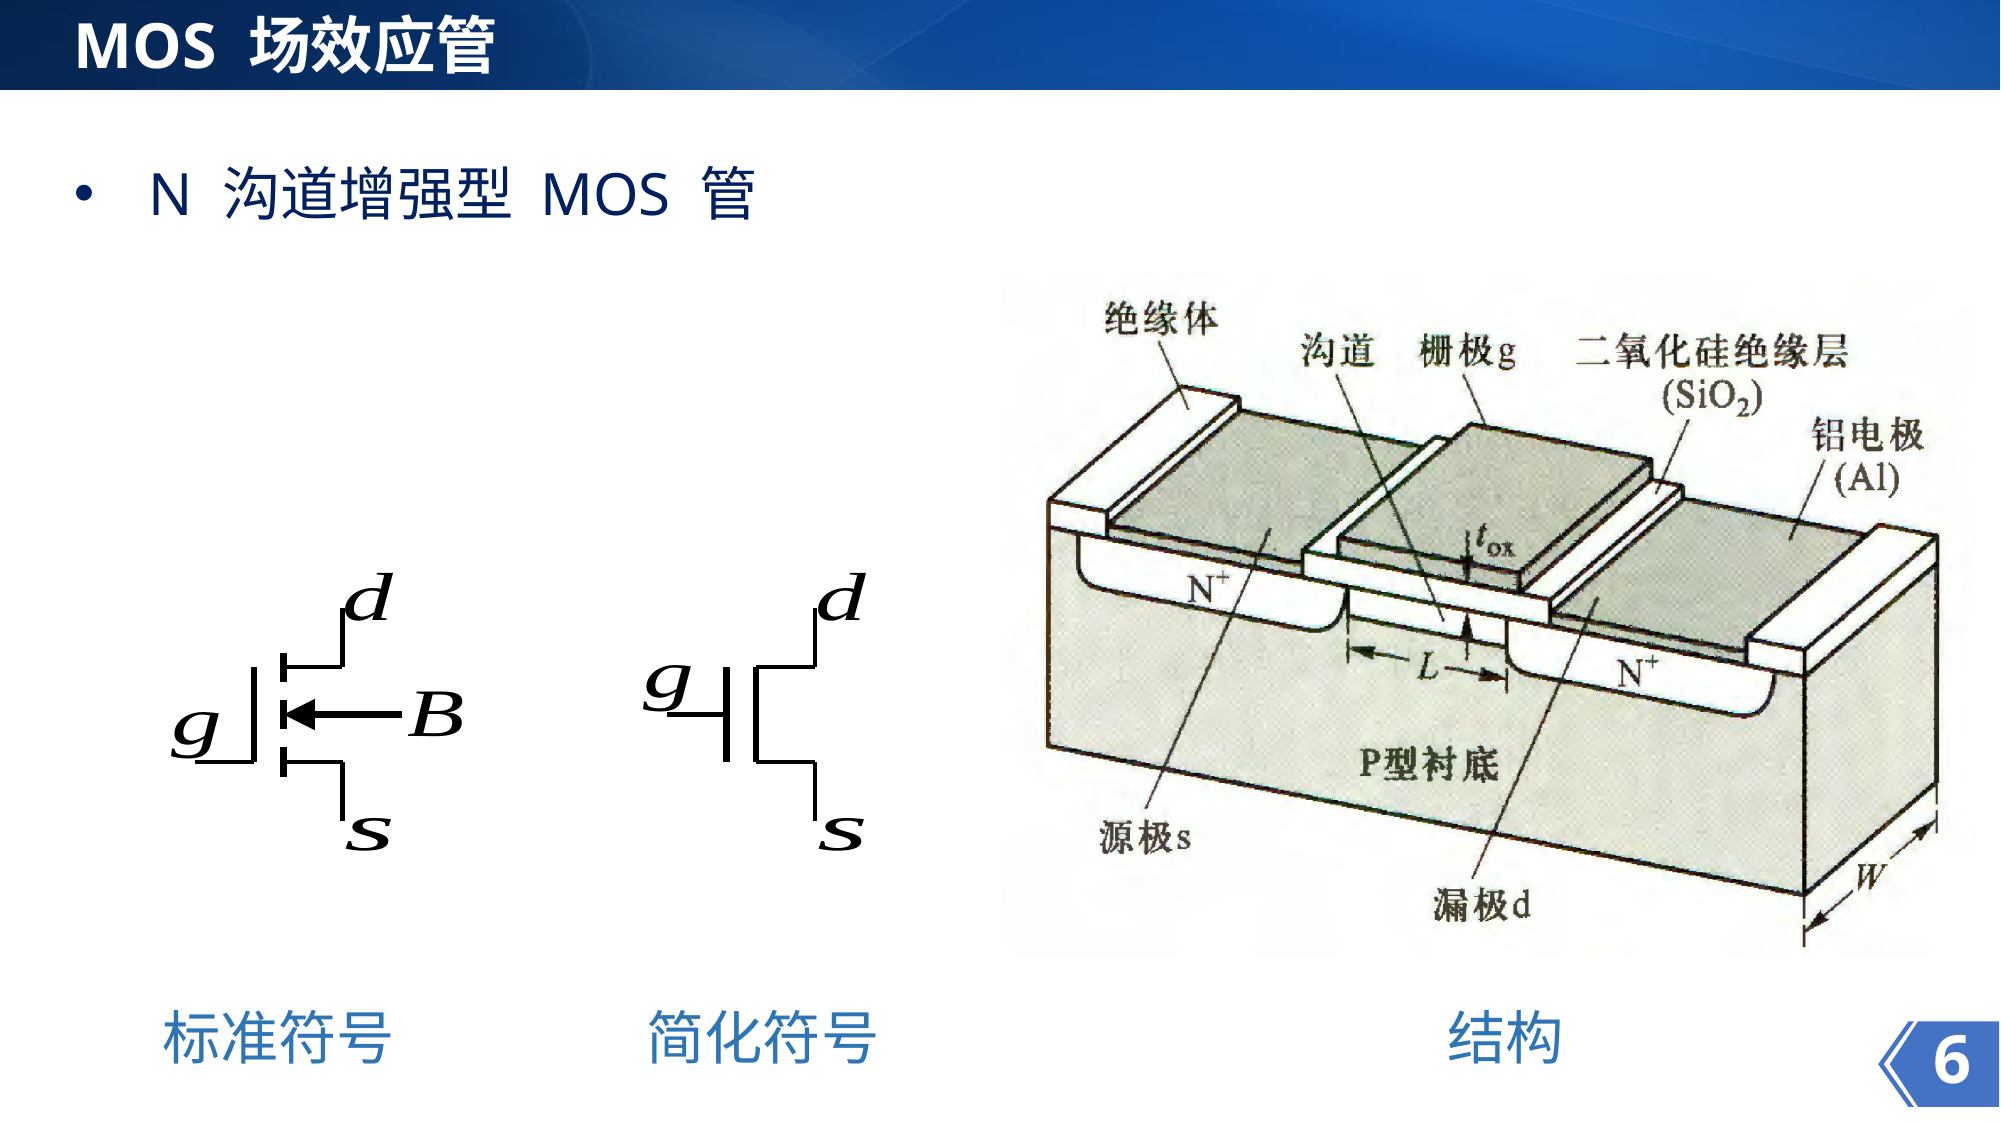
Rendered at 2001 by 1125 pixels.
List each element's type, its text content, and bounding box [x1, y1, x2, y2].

picture [1003, 271, 1976, 957]
picture [0, 0, 2000, 95]
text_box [1878, 1016, 2000, 1107]
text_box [165, 560, 467, 867]
text_box 简化符号 [566, 980, 959, 1079]
text_box 标准符号 [82, 980, 475, 1079]
text_box 结构 [1121, 980, 1890, 1079]
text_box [637, 560, 874, 867]
text_box MOS 场效应管 [58, 0, 1999, 90]
text_box N 沟道增强型 MOS 管 [59, 135, 926, 235]
